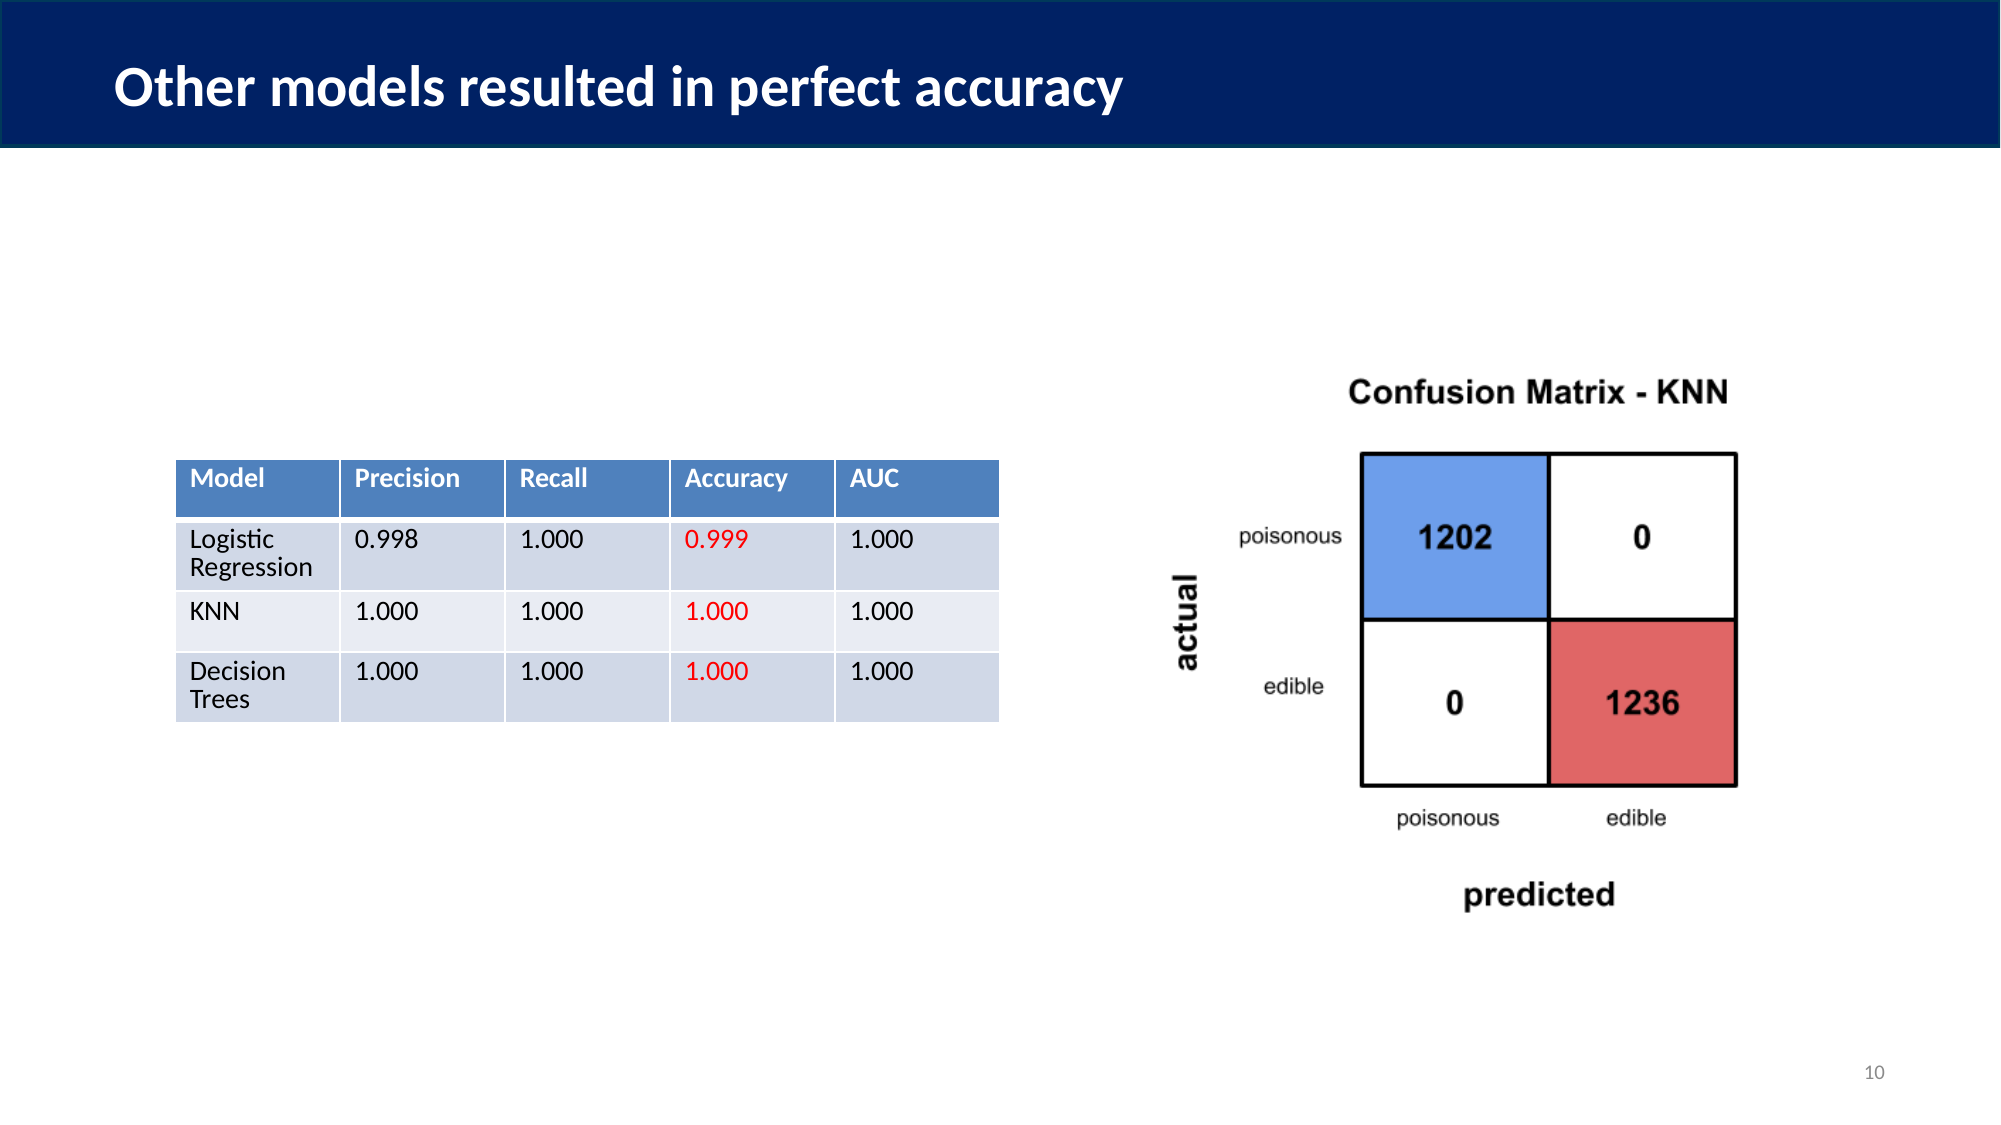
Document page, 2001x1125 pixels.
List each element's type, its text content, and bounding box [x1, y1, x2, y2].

table_cell Logistic Regression [176, 523, 339, 590]
title Other models resulted in perfect accuracy [99, 19, 1900, 146]
table_cell 1.000 [506, 592, 669, 651]
table_cell 1.000 [506, 653, 669, 722]
table_header Recall [506, 460, 669, 517]
table_cell Decision Trees [176, 653, 339, 722]
table_cell 0.998 [341, 523, 504, 590]
table_cell 1.000 [836, 592, 964, 651]
table_header Accuracy [671, 460, 834, 517]
table_cell 1.000 [836, 523, 964, 590]
table_cell 1.000 [341, 653, 504, 722]
table_cell 1.000 [836, 653, 964, 722]
table_header Model [176, 460, 339, 517]
table_cell 1.000 [671, 592, 834, 651]
picture [969, 174, 2000, 1125]
table_cell 1.000 [341, 592, 504, 651]
table_header Precision [341, 460, 504, 517]
table_cell KNN [176, 592, 339, 651]
table_cell 1.000 [506, 523, 669, 590]
table_cell 0.999 [671, 523, 834, 590]
table_header AUC [836, 460, 964, 517]
table_cell 1.000 [671, 653, 834, 722]
